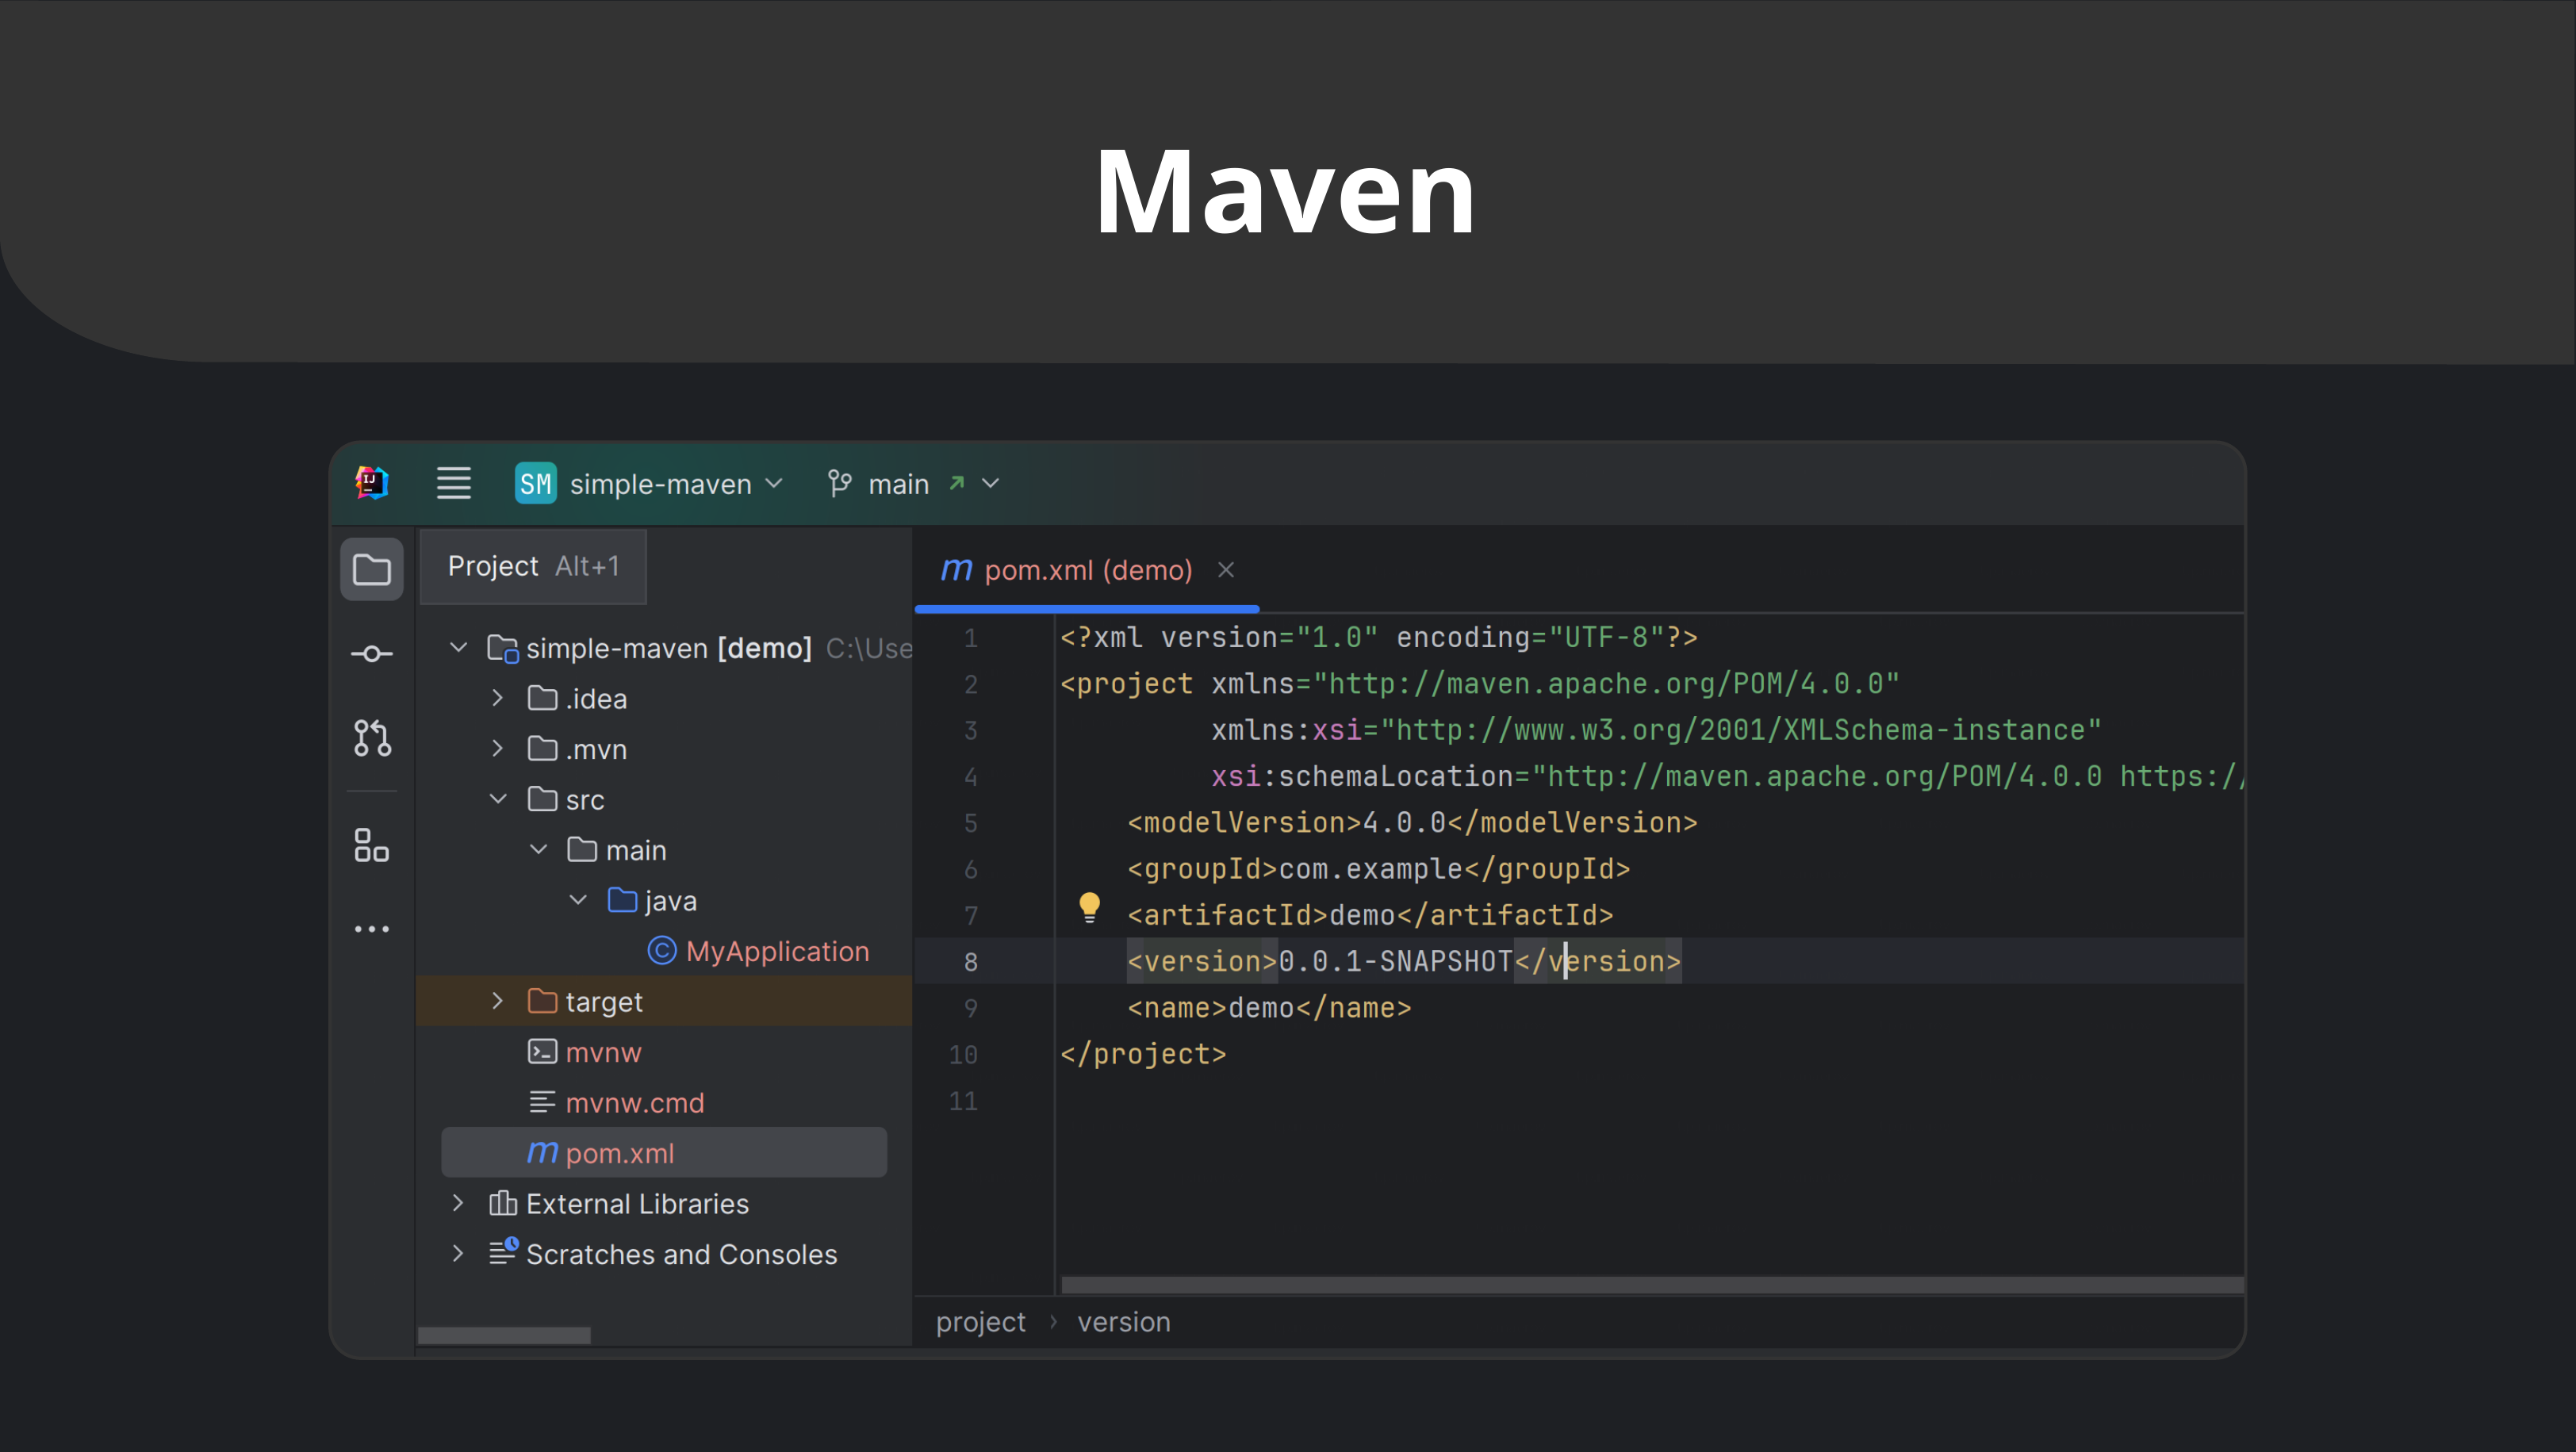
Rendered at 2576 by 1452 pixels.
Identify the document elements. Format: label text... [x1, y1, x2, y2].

text_box Maven [93, 117, 2478, 257]
text_box [0, 0, 2575, 365]
picture [329, 442, 2246, 1358]
